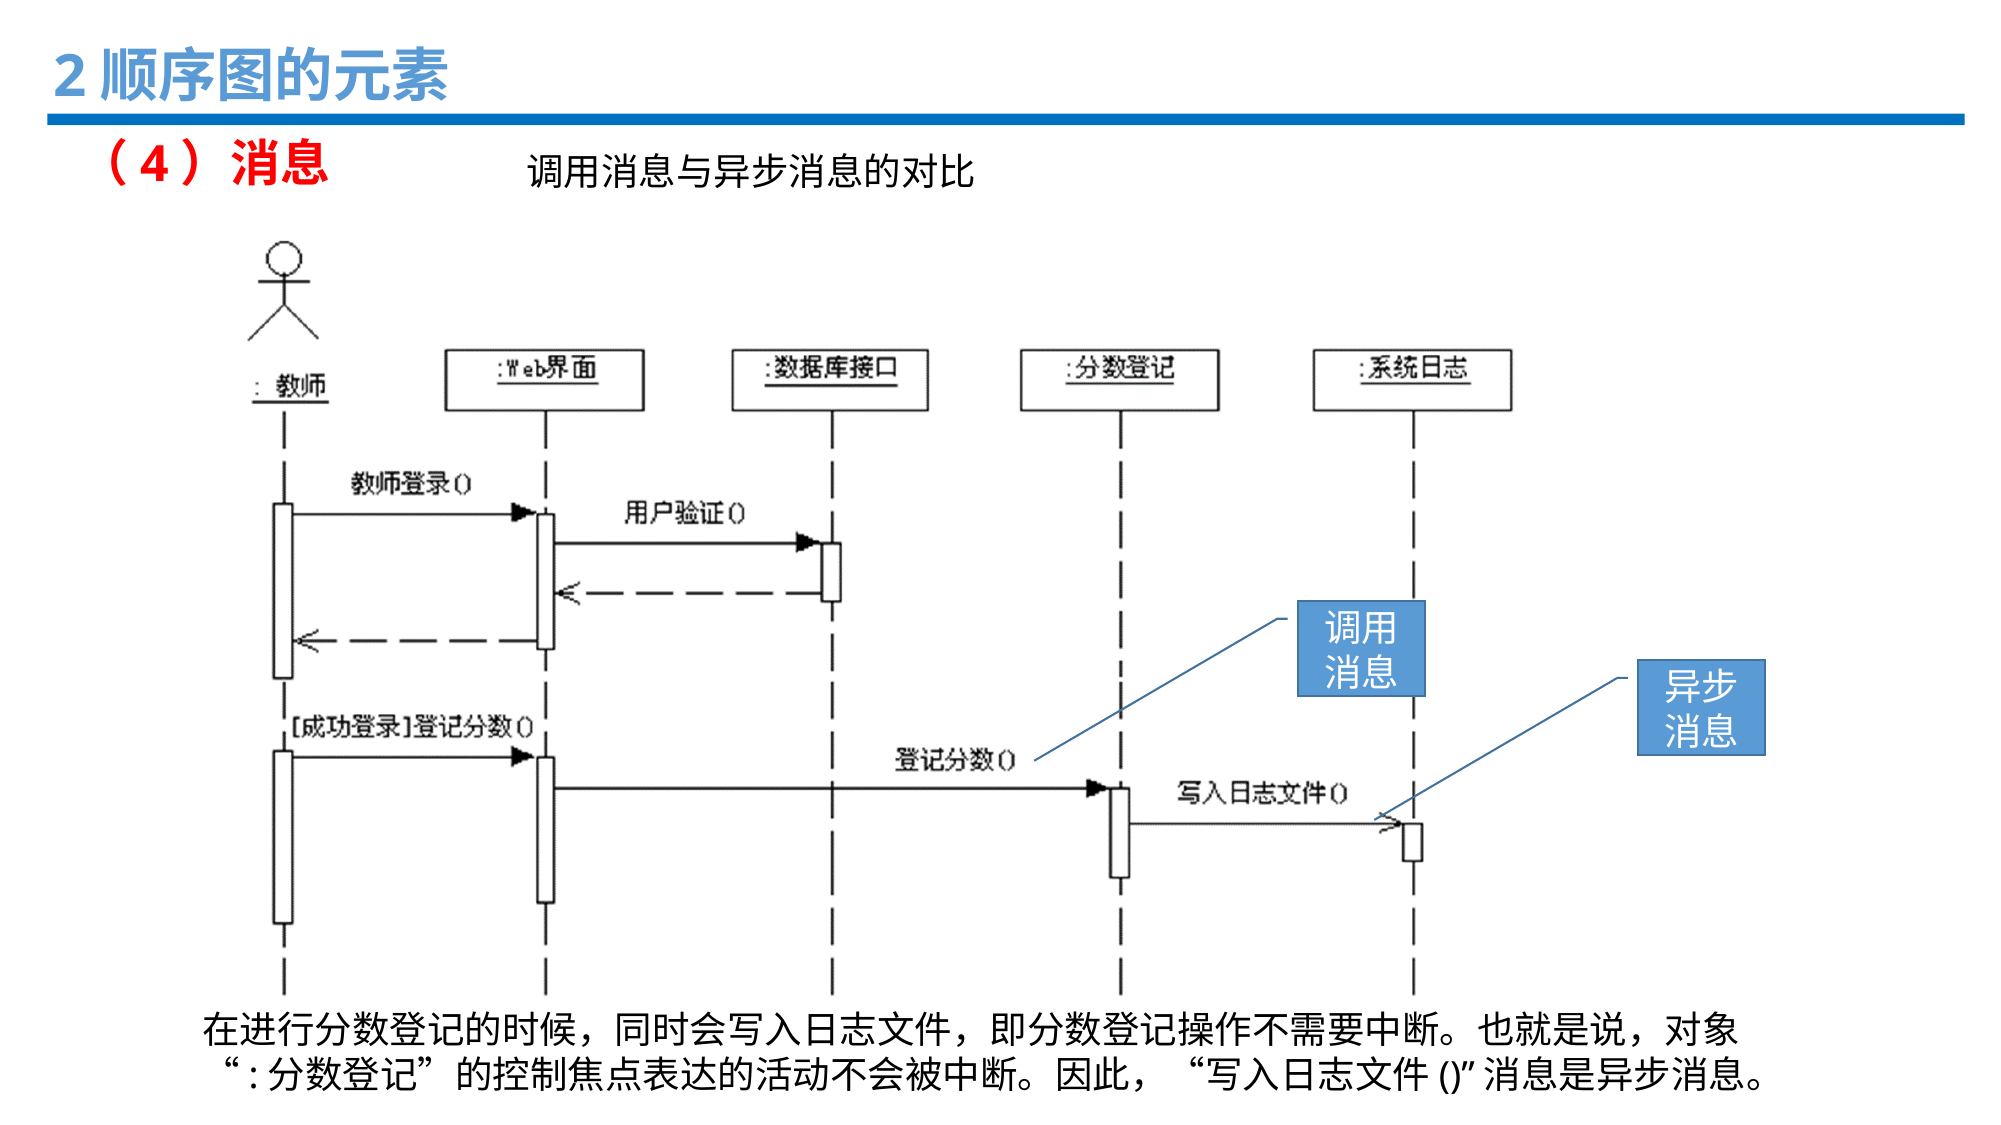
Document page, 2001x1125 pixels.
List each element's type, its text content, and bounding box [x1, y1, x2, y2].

text_box 在进行分数登记的时候，同时会写入日志文件，即分数登记操作不需要中断。也就是说，对象“:分数登记”的控制焦点表达的活动不会被中断。因此，“写入日志文件()”消息是异步消息。 [187, 998, 1770, 1104]
picture [210, 220, 1543, 1003]
text_box 异步消息 [1637, 659, 1766, 756]
text_box 2顺序图的元素 [38, 30, 465, 116]
text_box （4）消息 [0, 124, 886, 199]
text_box 调用消息与异步消息的对比 [511, 140, 992, 200]
text_box 异步消息 [1543, 676, 1628, 723]
